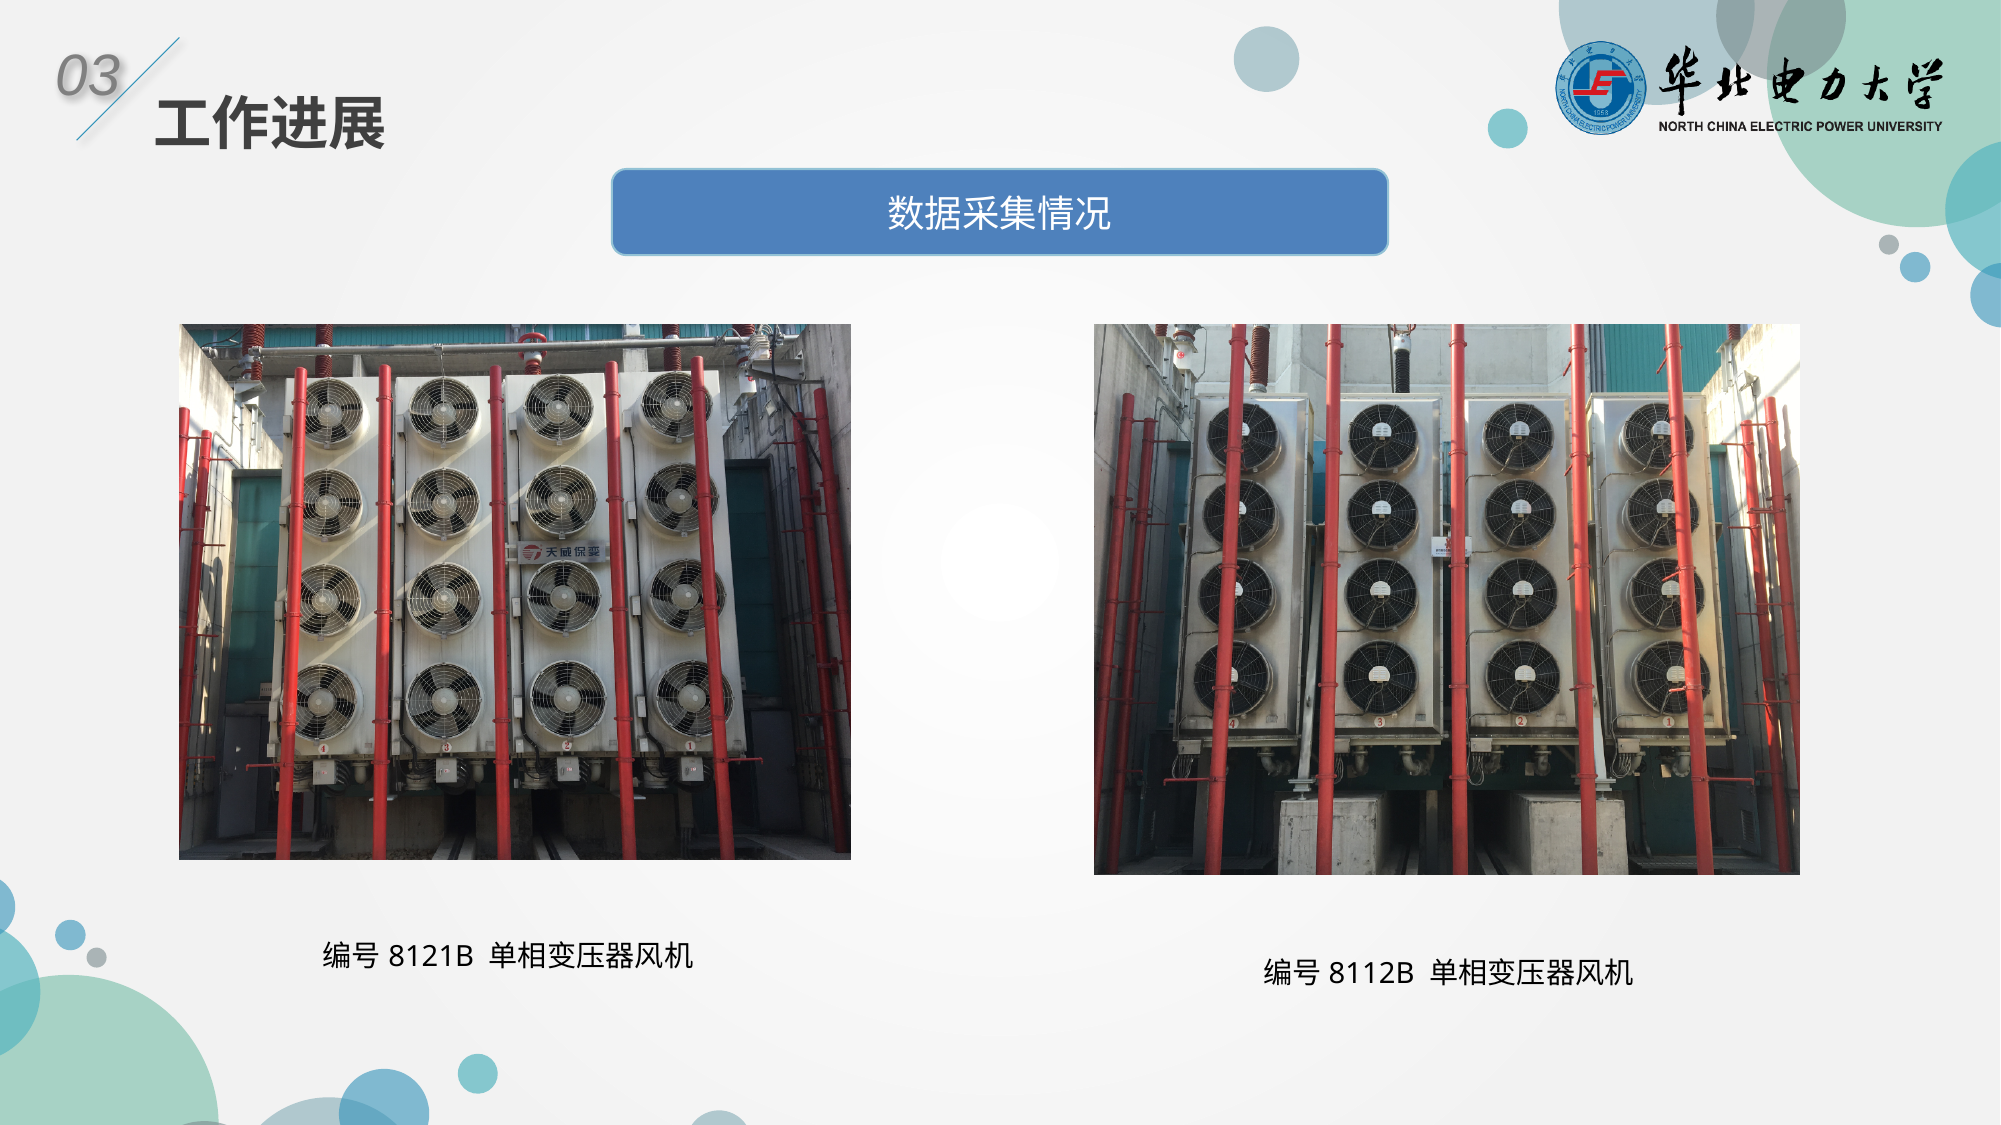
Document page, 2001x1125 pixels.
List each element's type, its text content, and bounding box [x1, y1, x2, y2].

picture [1555, 41, 1943, 135]
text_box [40, 8, 180, 141]
text_box 编号8112B 单相变压器风机 [1248, 936, 1688, 997]
picture [179, 324, 851, 860]
text_box 编号8121B 单相变压器风机 [308, 918, 748, 980]
text_box 工作进展 [139, 57, 597, 171]
text_box 数据采集情况 [610, 167, 1390, 257]
picture [1094, 324, 1800, 875]
